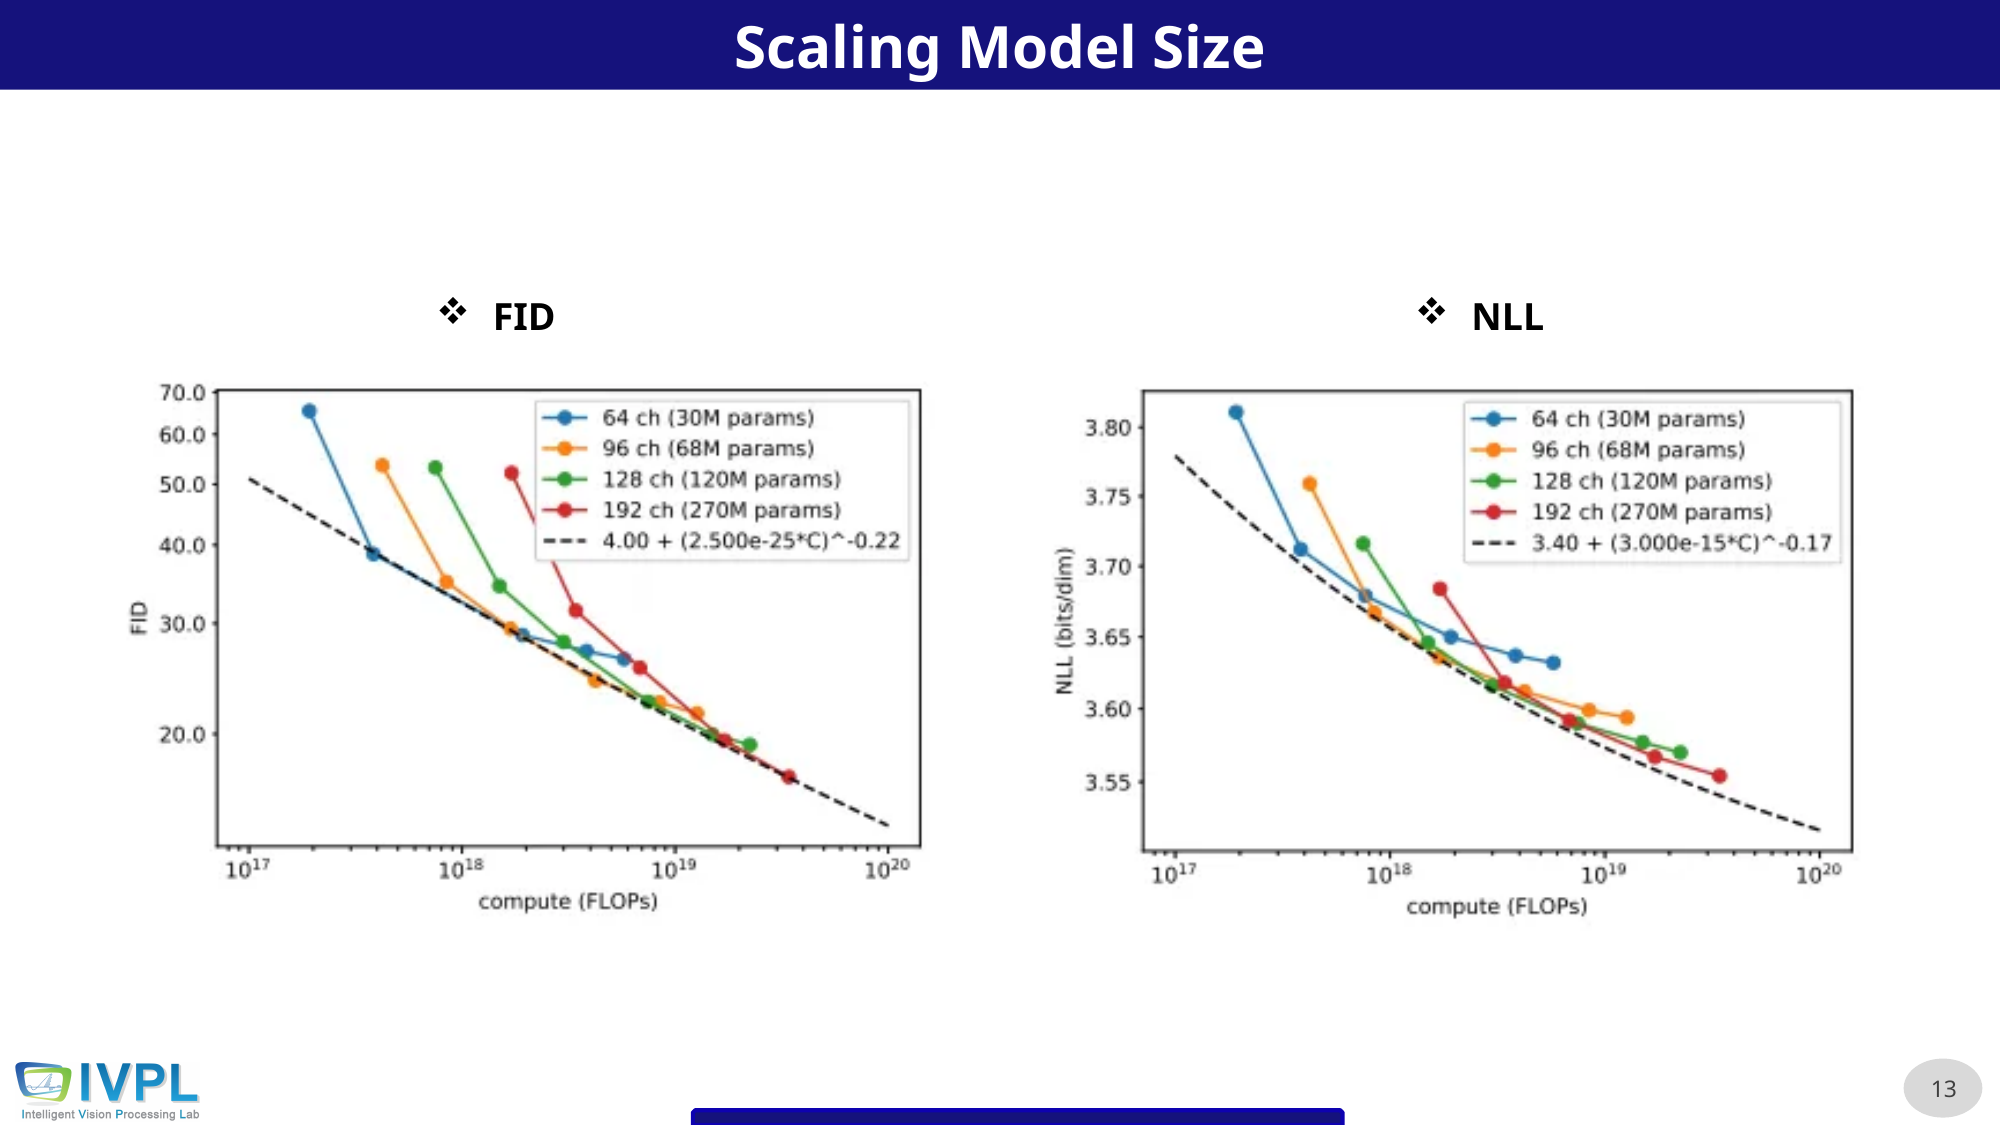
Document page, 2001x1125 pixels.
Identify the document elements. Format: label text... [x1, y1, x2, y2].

list Scaling Model Size [66, 0, 1934, 90]
text_box FID [421, 285, 629, 353]
picture [15, 1062, 200, 1122]
picture [112, 355, 935, 931]
text_box NLL [1400, 285, 1629, 356]
picture [1028, 372, 1888, 931]
